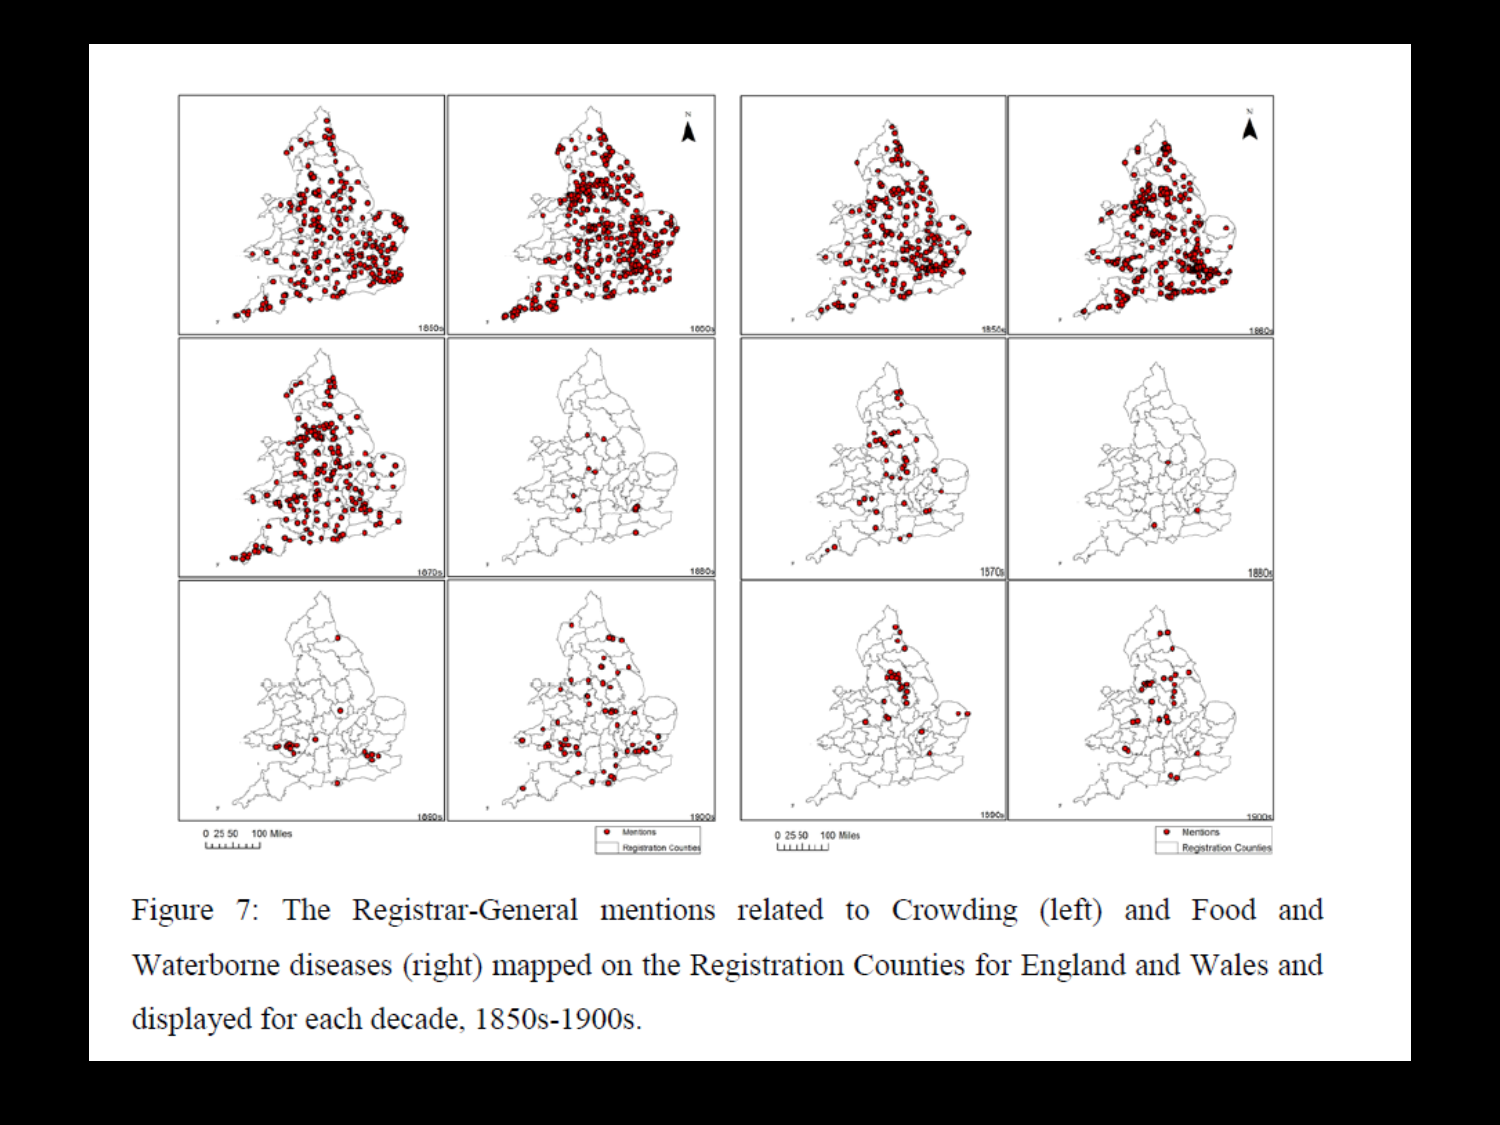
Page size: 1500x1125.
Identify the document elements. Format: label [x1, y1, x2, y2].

picture [88, 44, 1411, 1061]
